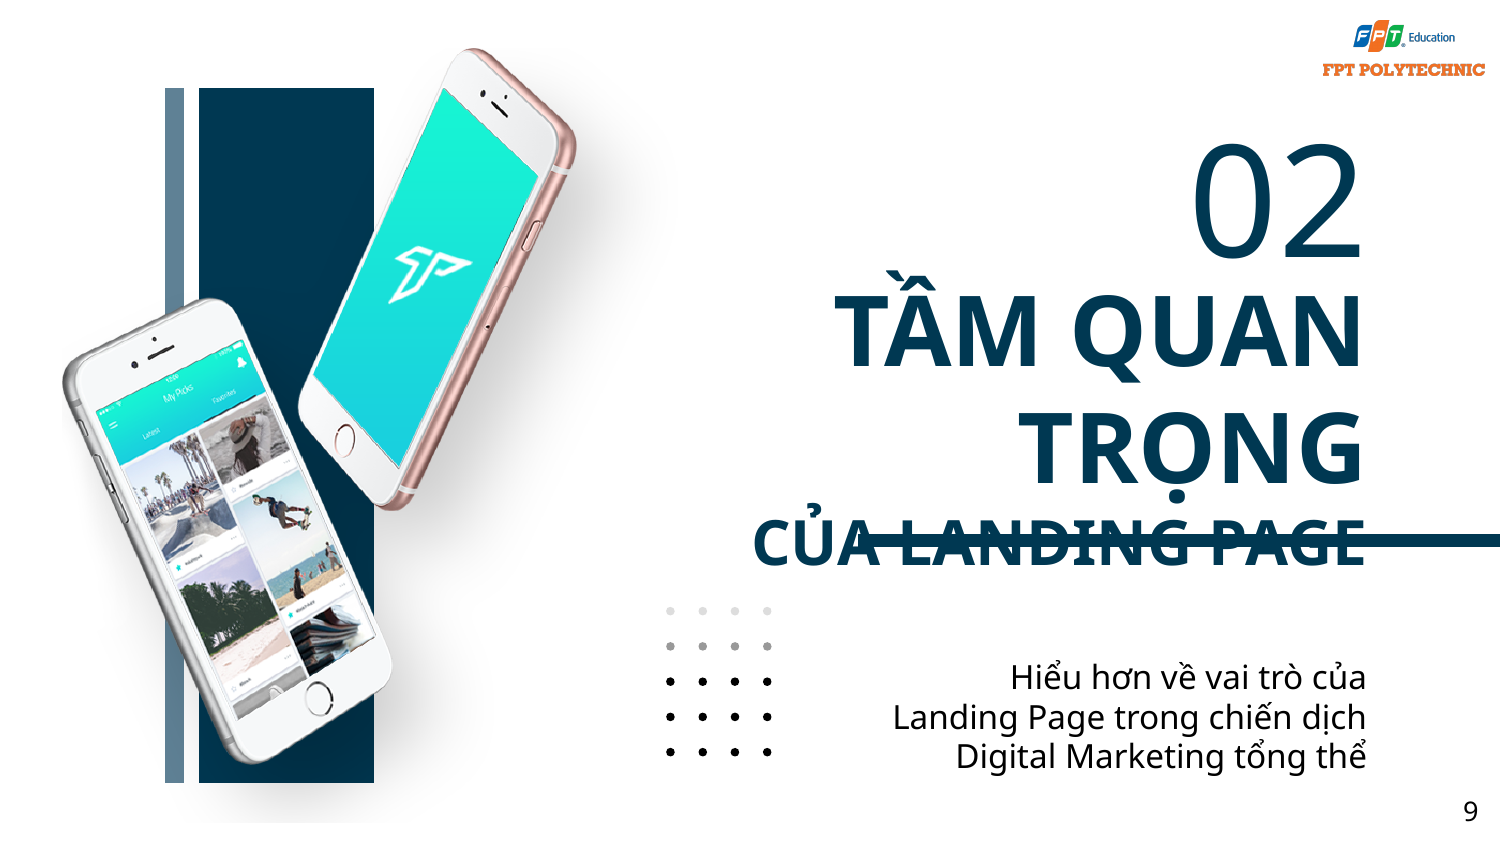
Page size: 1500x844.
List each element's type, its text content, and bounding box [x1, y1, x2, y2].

title 02 [1114, 110, 1383, 253]
picture [1323, 20, 1485, 76]
title TẦM QUAN TRỌNG CỦA LANDING PAGE [683, 253, 1383, 507]
picture [62, 48, 678, 823]
subtitle Hiểu hơn về vai trò của Landing Page trong chiến dịch Digital Marketing tổng thể [800, 640, 1383, 758]
slide_number ‹#› [1403, 779, 1494, 844]
